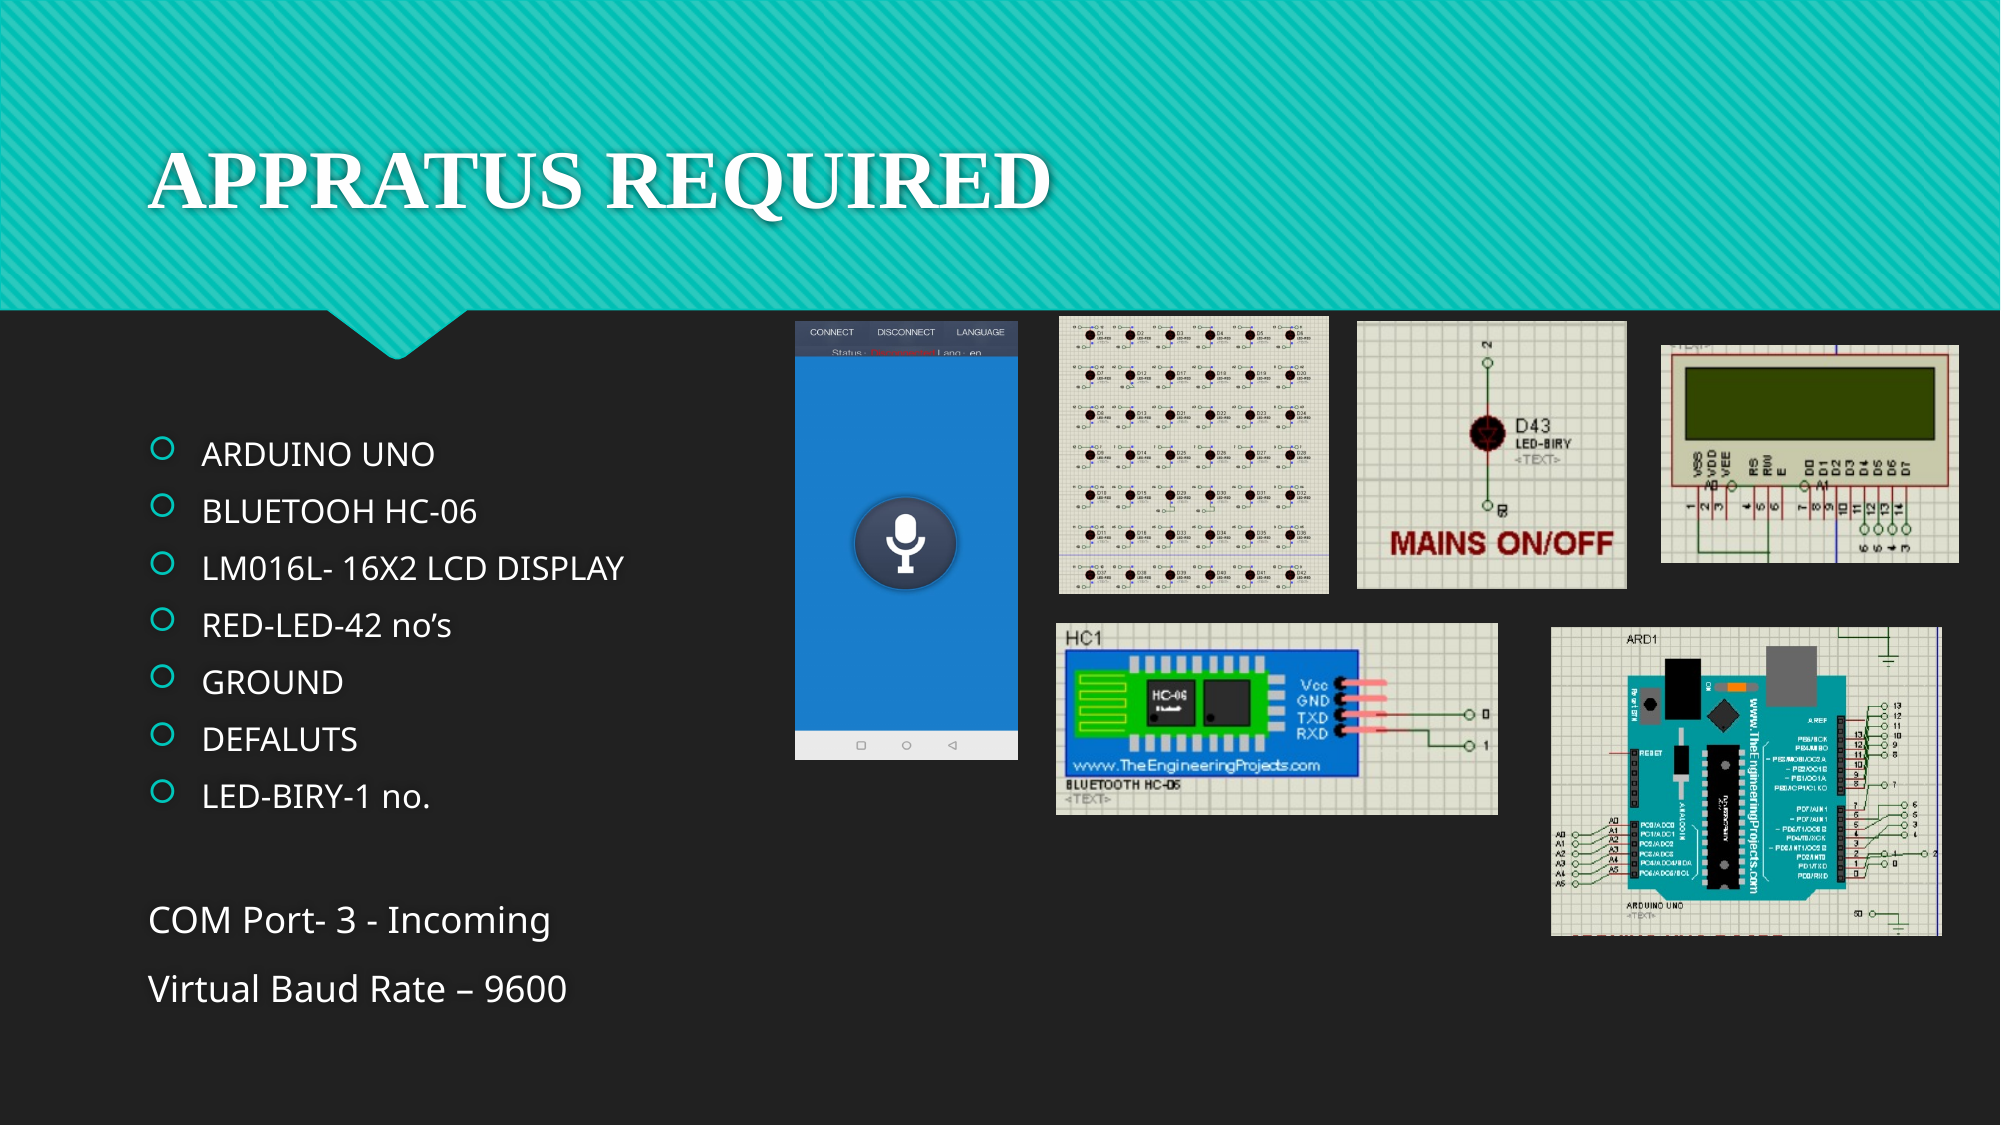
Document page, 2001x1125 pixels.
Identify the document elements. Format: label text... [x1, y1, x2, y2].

picture [1661, 344, 1959, 563]
picture [1059, 316, 1329, 595]
title APPRATUS REQUIRED [132, 73, 1868, 233]
picture [1056, 623, 1498, 816]
picture [1551, 626, 1943, 937]
list ARDUINO UNO BLUETOOH HC-06 LM016L- 16X2 LCD DISPLAY RED-LED-42 no’s GROUND DEFALUTS LED-BIRY-1 no. COM Port- 3 - Incoming Virtual Baud Rate – 9600 [132, 425, 1865, 1023]
picture [1357, 321, 1627, 589]
picture [795, 321, 1019, 760]
